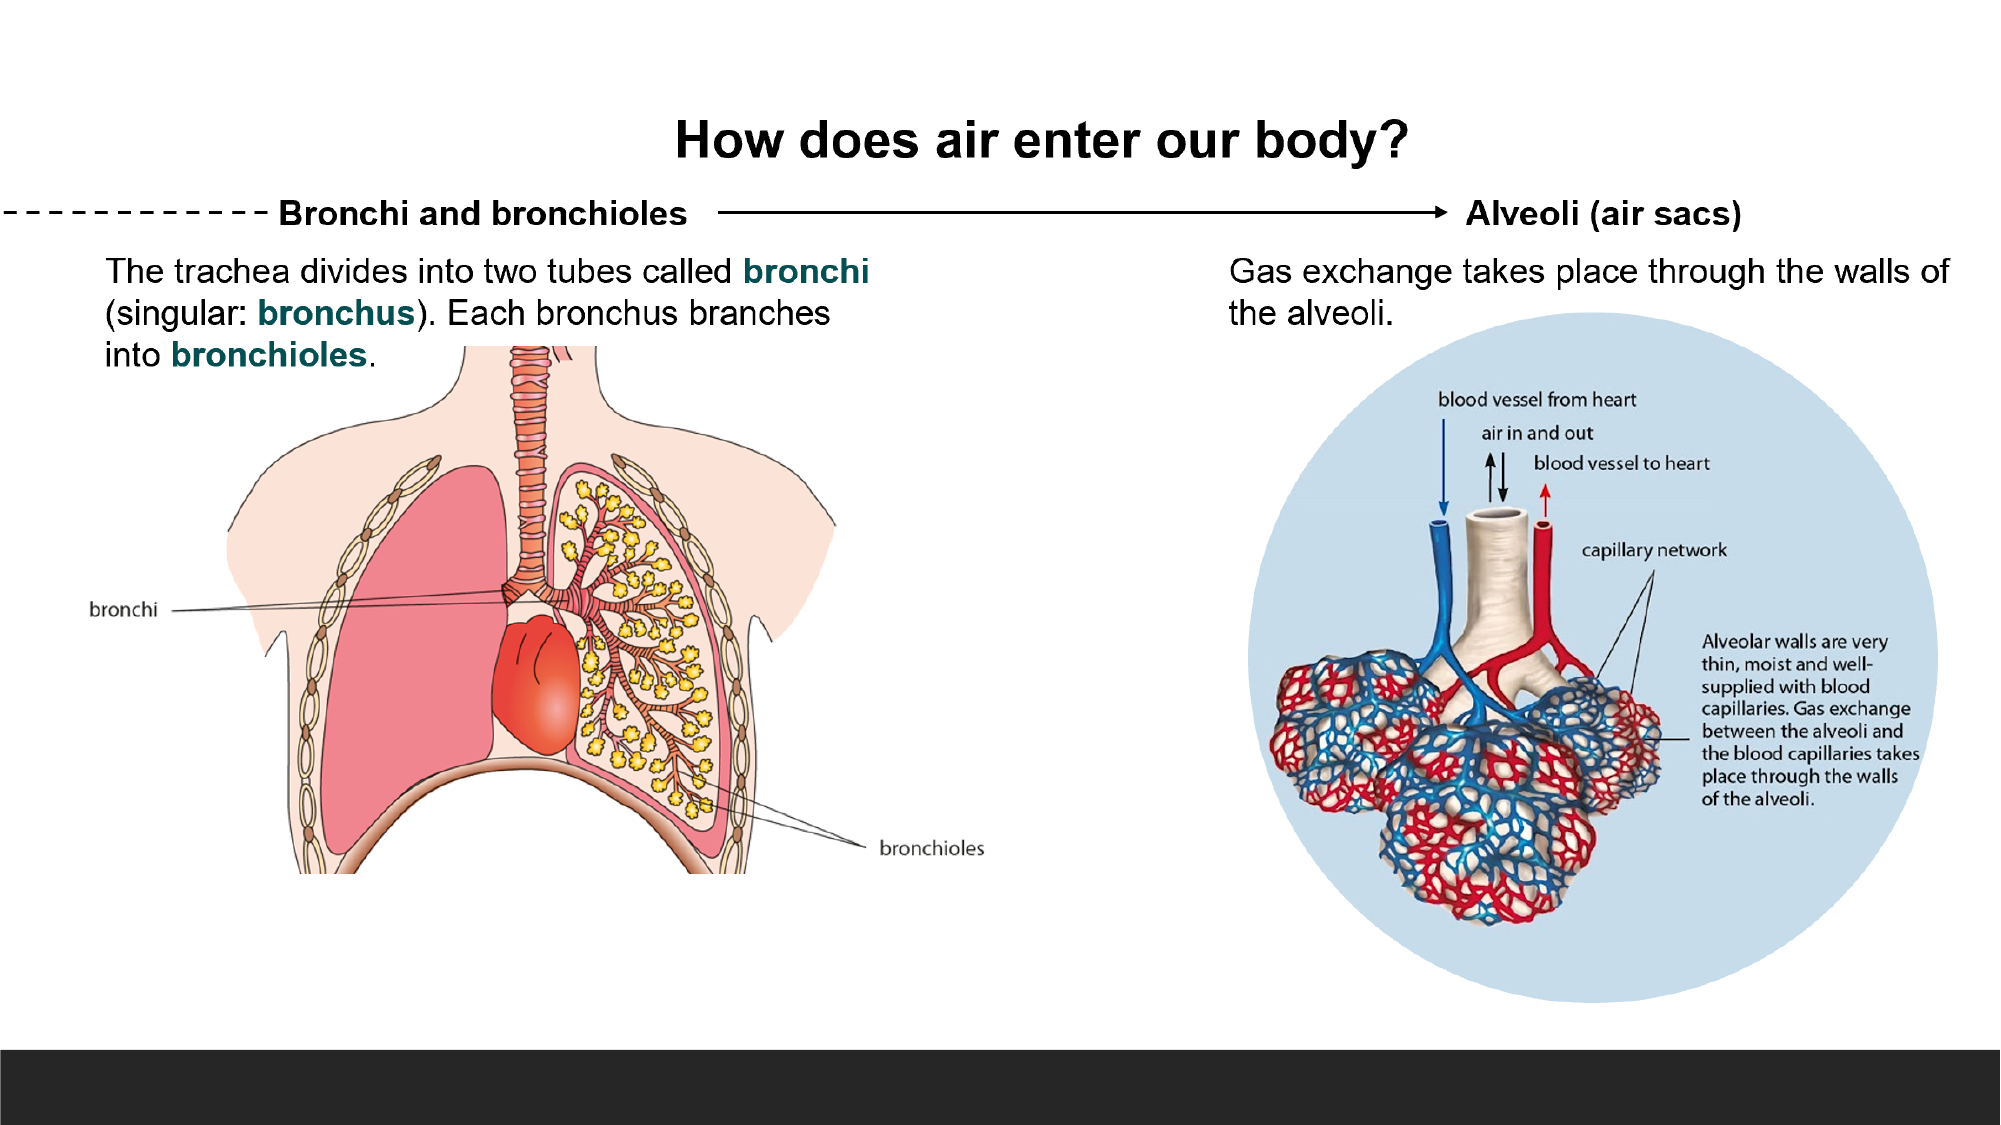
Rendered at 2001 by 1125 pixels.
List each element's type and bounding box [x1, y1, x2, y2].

picture [0, 103, 2000, 1022]
